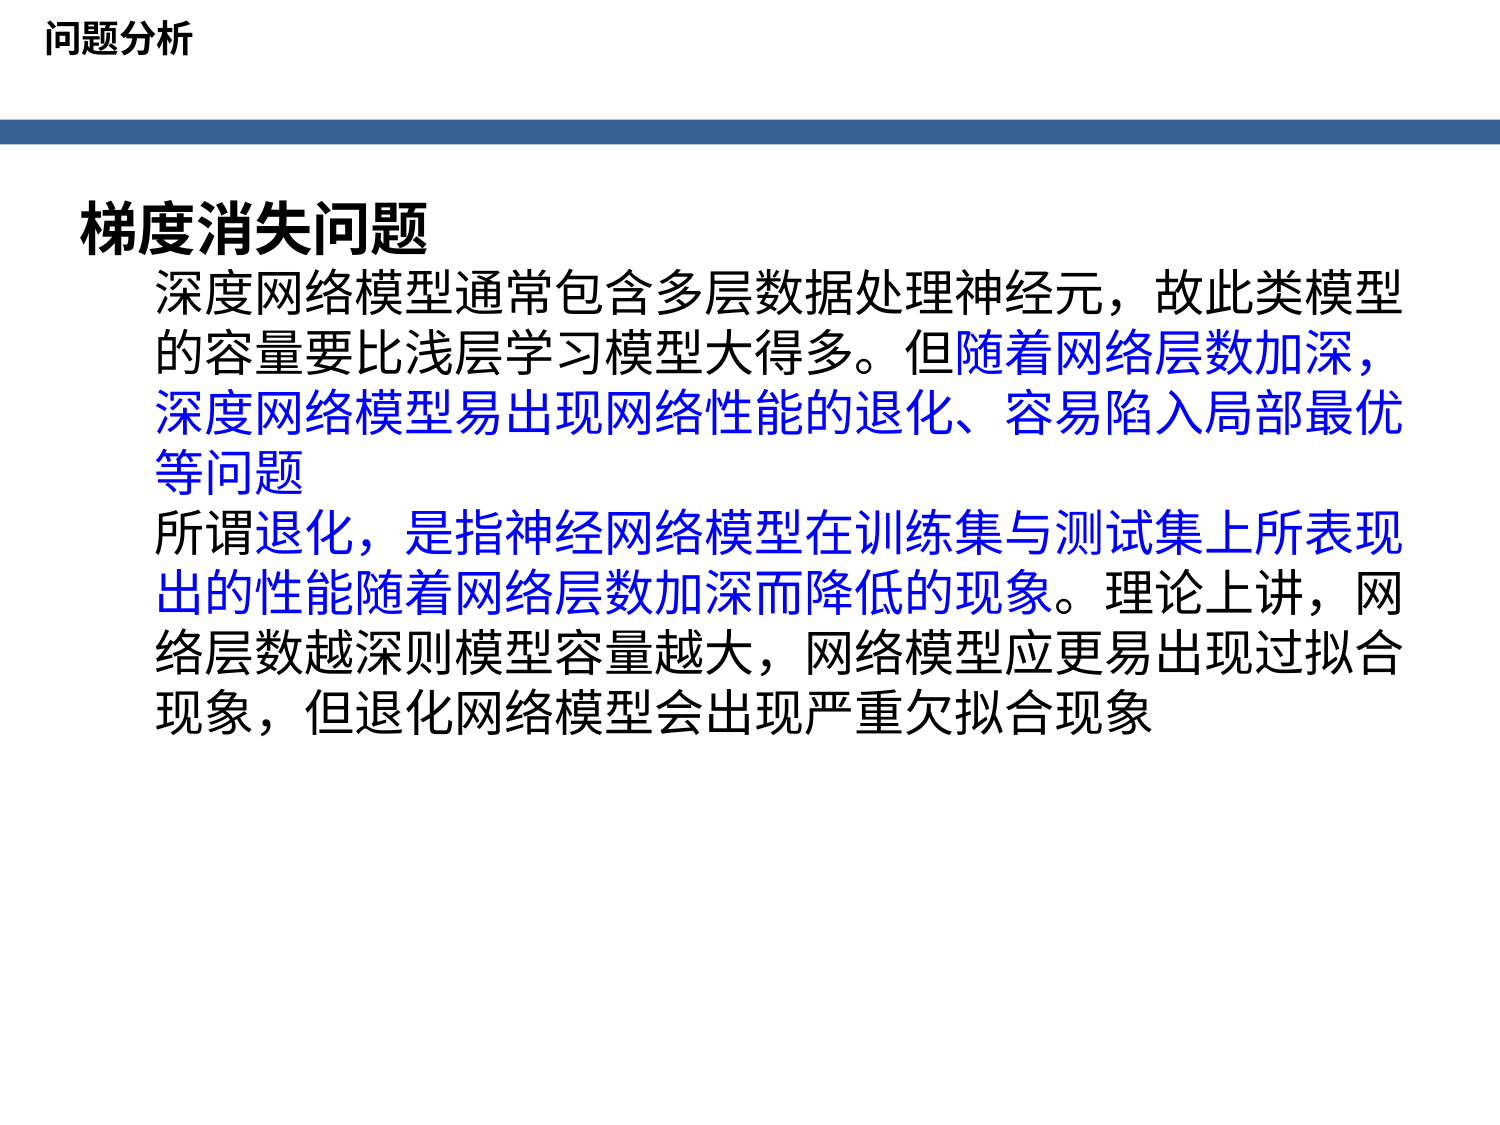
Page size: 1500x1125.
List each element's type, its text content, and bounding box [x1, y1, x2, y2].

title 问题分析 [29, 7, 1305, 91]
subtitle 梯度消失问题 深度网络模型通常包含多层数据处理神经元，故此类模型的容量要比浅层学习模型大得多。但随着网络层数加深，深度网络模型易出现网络性能的退化、容易陷入局部最优等问题 所谓退化，是指神经网络模型在训练集与测试集上所表现出的性能随着网络层数加深而降低的现象。理论上讲，网络层数越深则模型容量越大，网络模型应更易出现过拟合现象，但退化网络模型会出现严重欠拟合现象 [64, 184, 1436, 1047]
